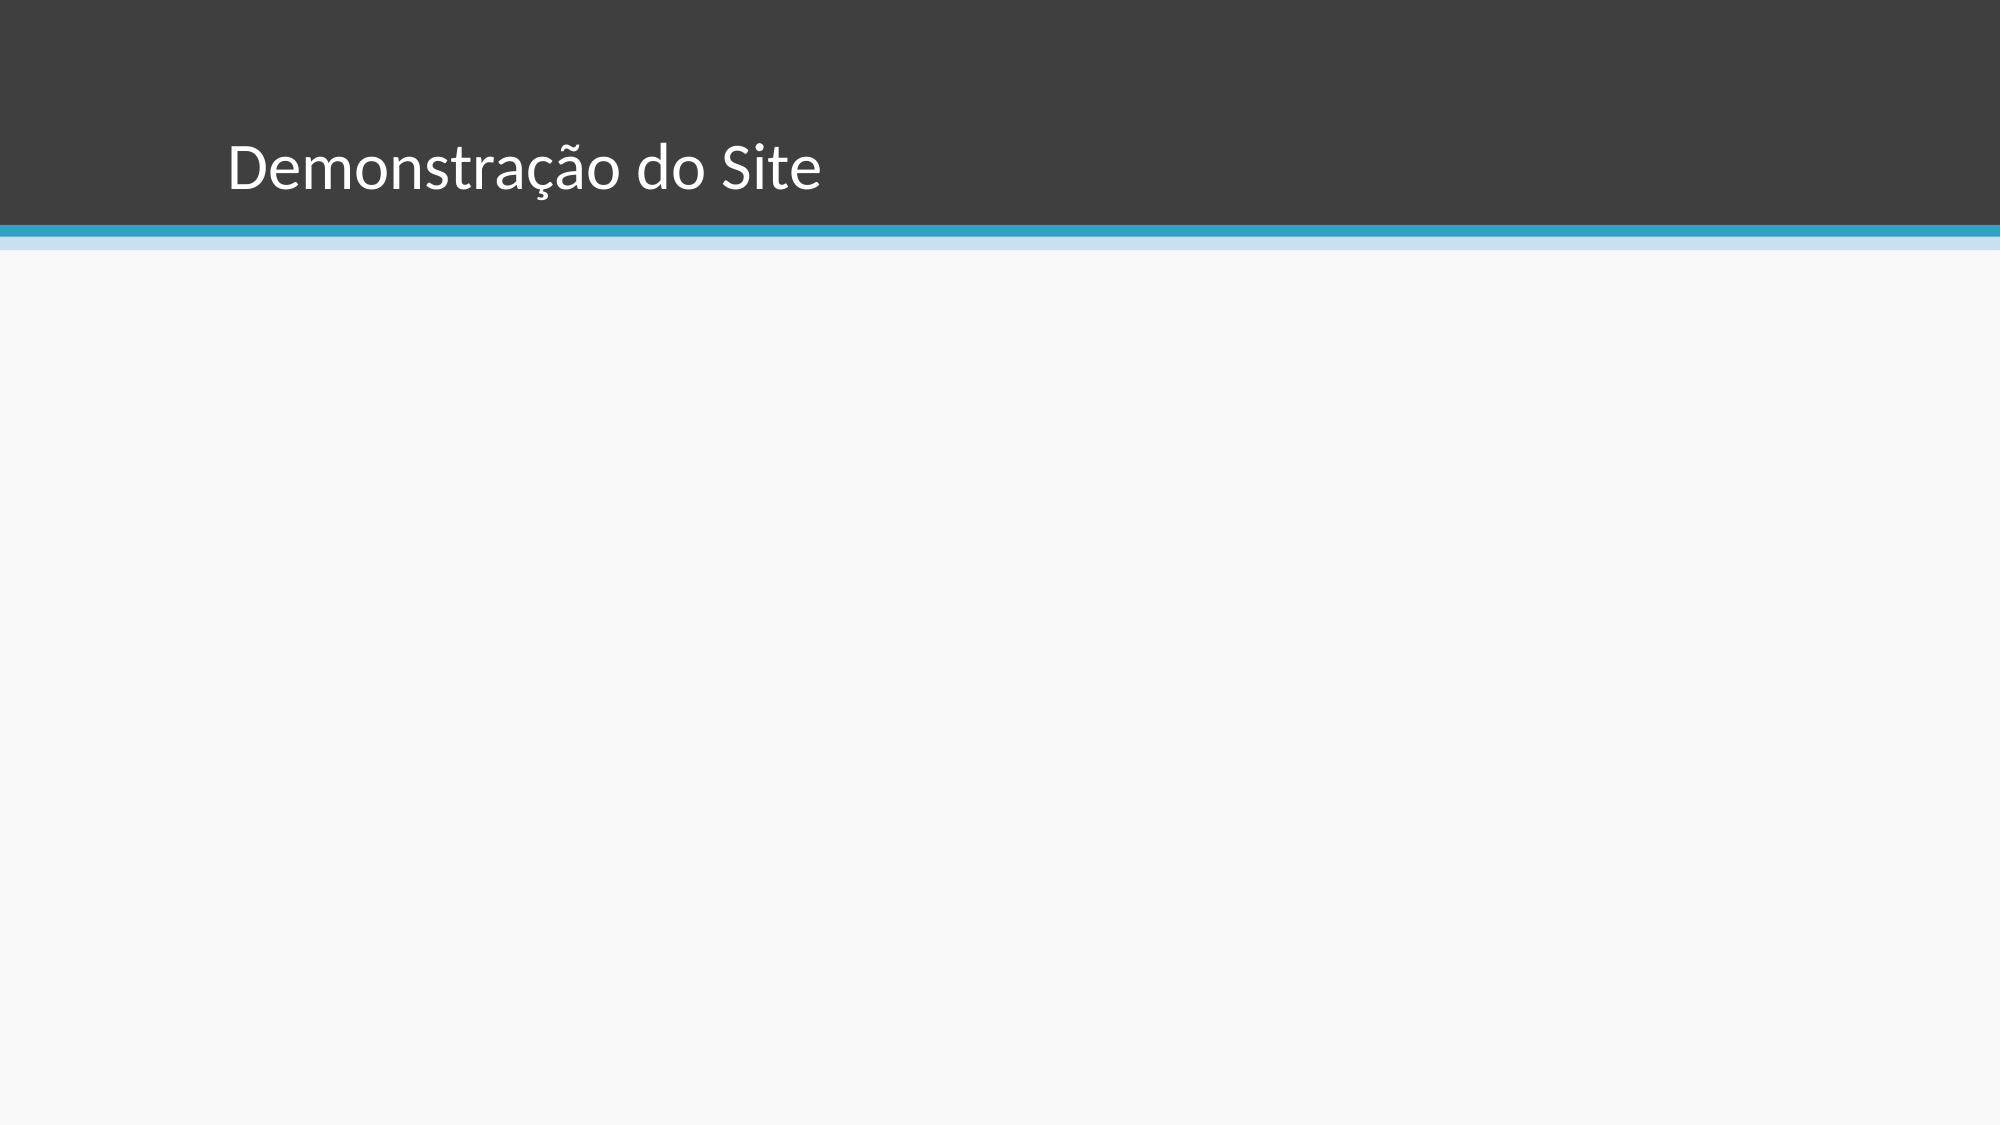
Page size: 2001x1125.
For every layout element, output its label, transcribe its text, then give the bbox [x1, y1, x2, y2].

title Demonstração do Site [212, 41, 1788, 212]
